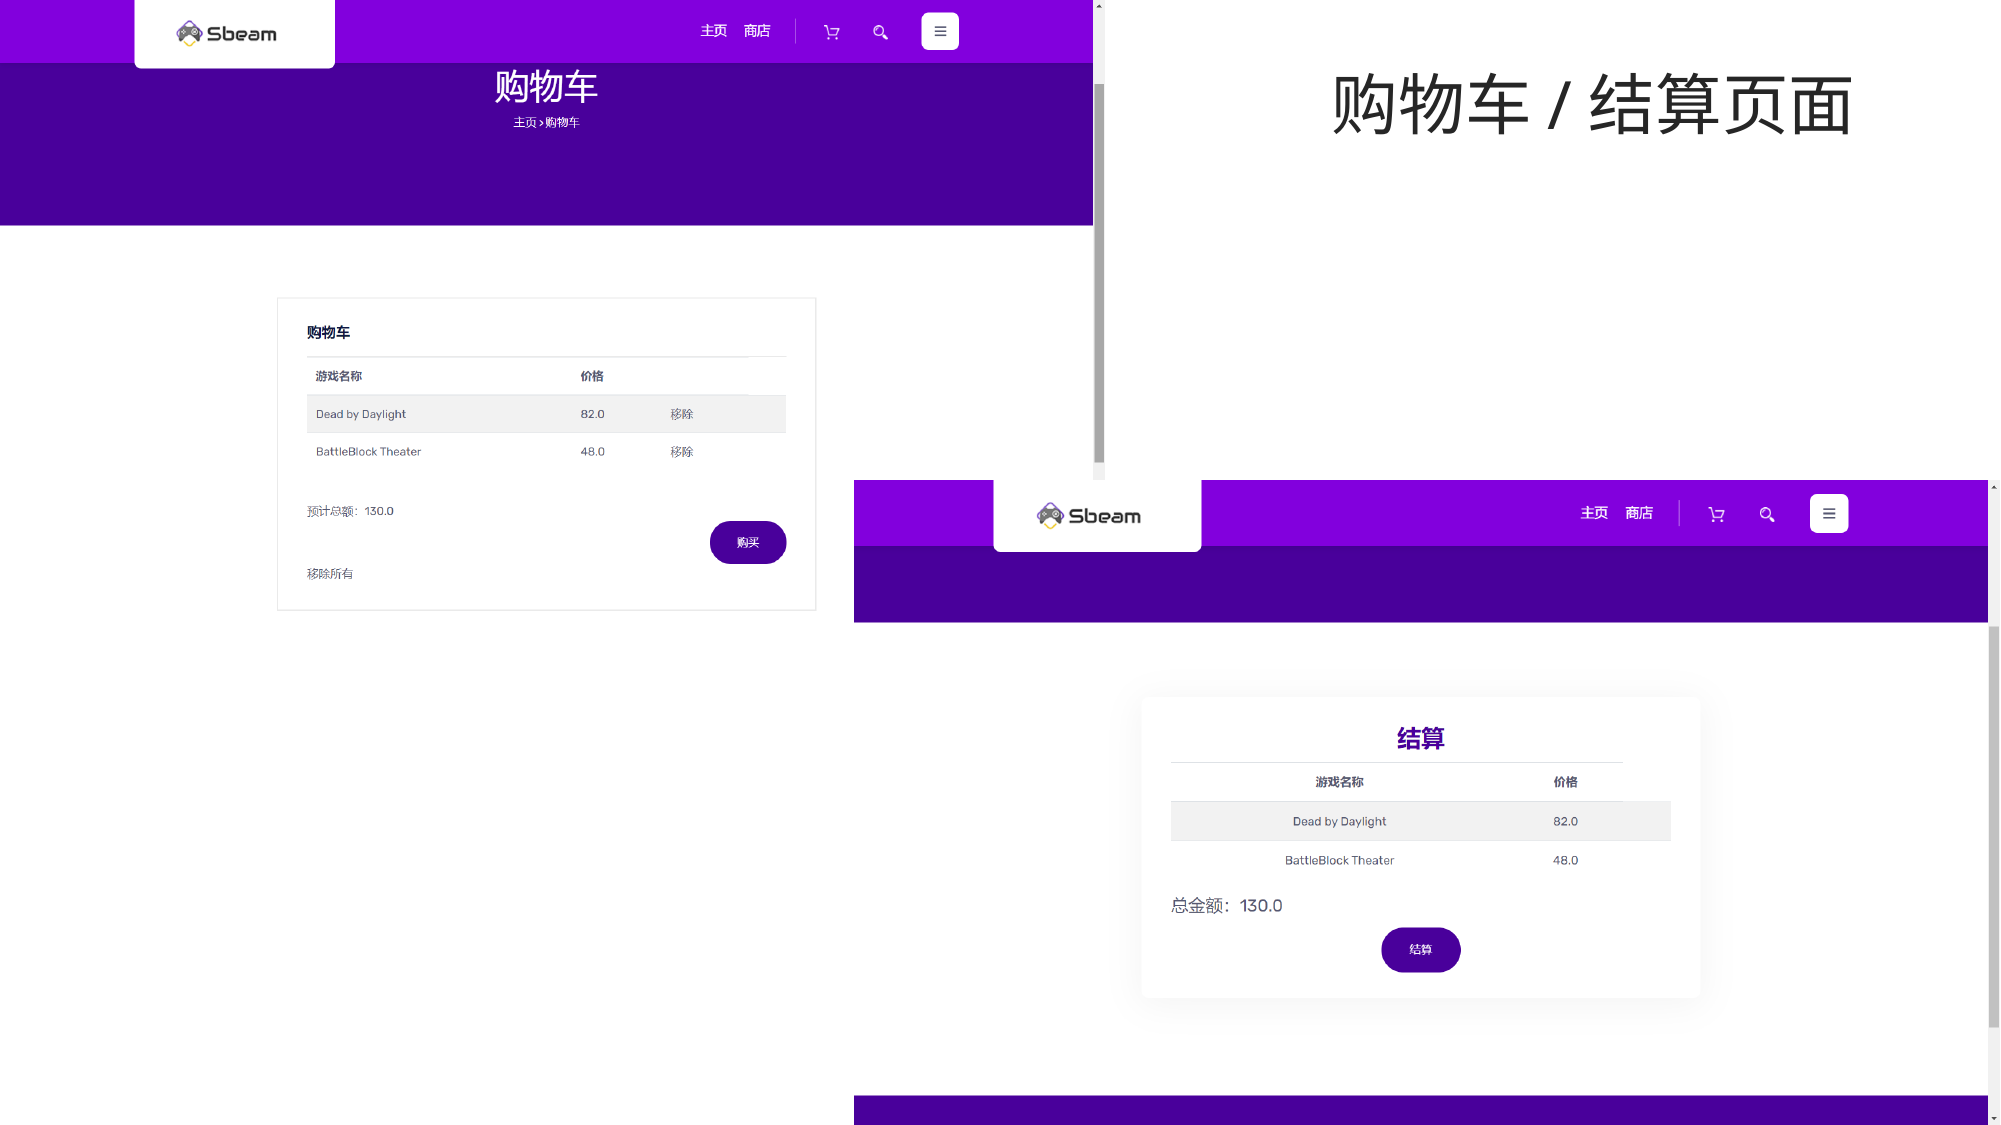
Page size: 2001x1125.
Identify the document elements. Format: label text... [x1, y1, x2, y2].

text_box 购物车/结算页面 [1316, 56, 1871, 151]
picture [0, 0, 2000, 1125]
